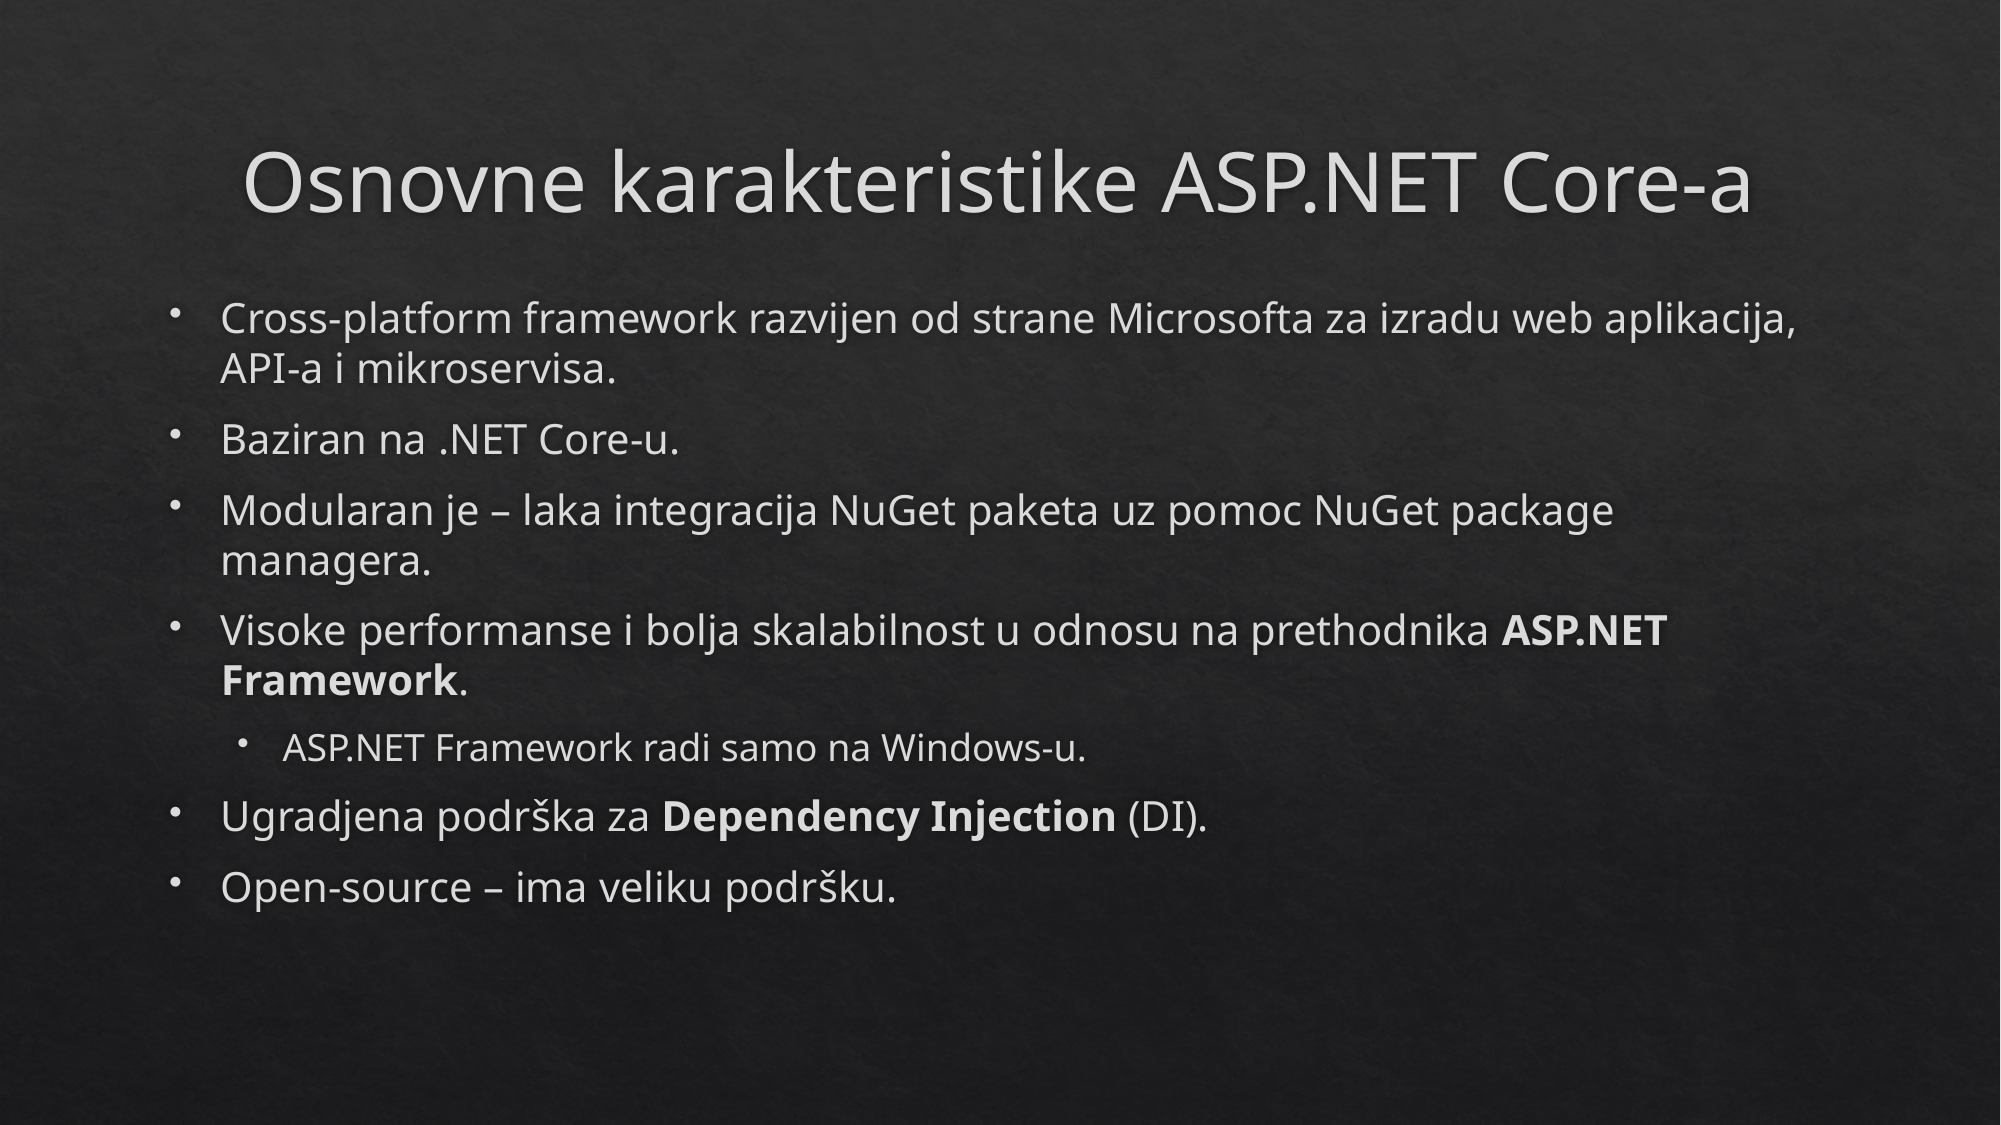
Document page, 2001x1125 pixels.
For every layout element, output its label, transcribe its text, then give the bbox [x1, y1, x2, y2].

title Osnovne karakteristike ASP.NET Core-a [149, 99, 1849, 260]
list Cross-platform framework razvijen od strane Microsofta za izradu web aplikacija, API-a i mikroservisa. Baziran na .NET Core-u. Modularan je – laka integracija NuGet paketa uz pomoc NuGet package managera. Visoke performanse i bolja skalabilnost u odnosu na prethodnika ASP.NET Framework. ASP.NET Framework radi samo na Windows-u. Ugradjena podrška za Dependency Injection (DI). Open-source – ima veliku podršku. [149, 284, 1849, 950]
picture [0, 0, 2001, 1125]
